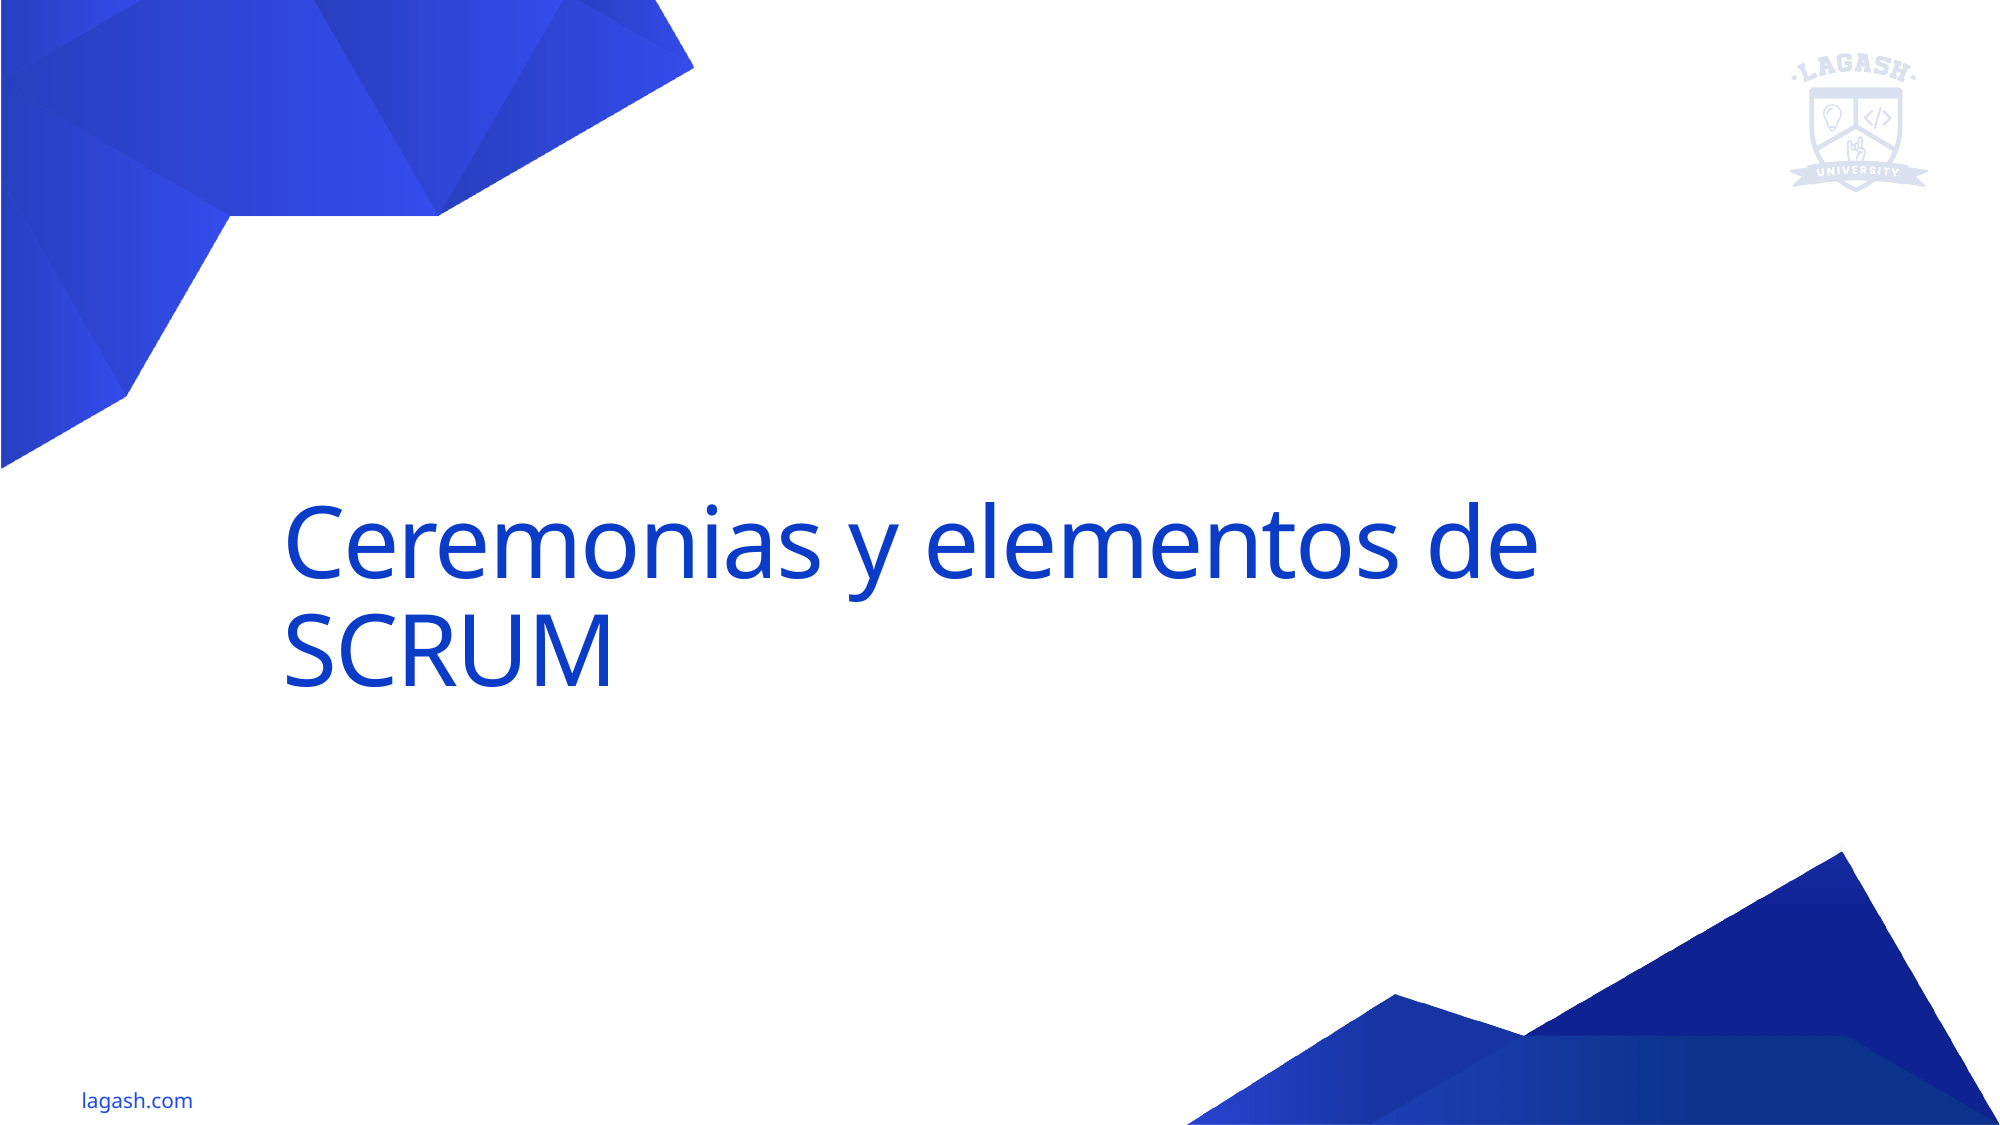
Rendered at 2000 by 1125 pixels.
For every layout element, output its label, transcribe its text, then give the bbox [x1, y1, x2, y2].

title Ceremonias y elementos de SCRUM [267, 484, 1771, 846]
picture [1, 0, 693, 469]
picture [1186, 846, 2000, 1125]
picture [1789, 52, 1929, 193]
